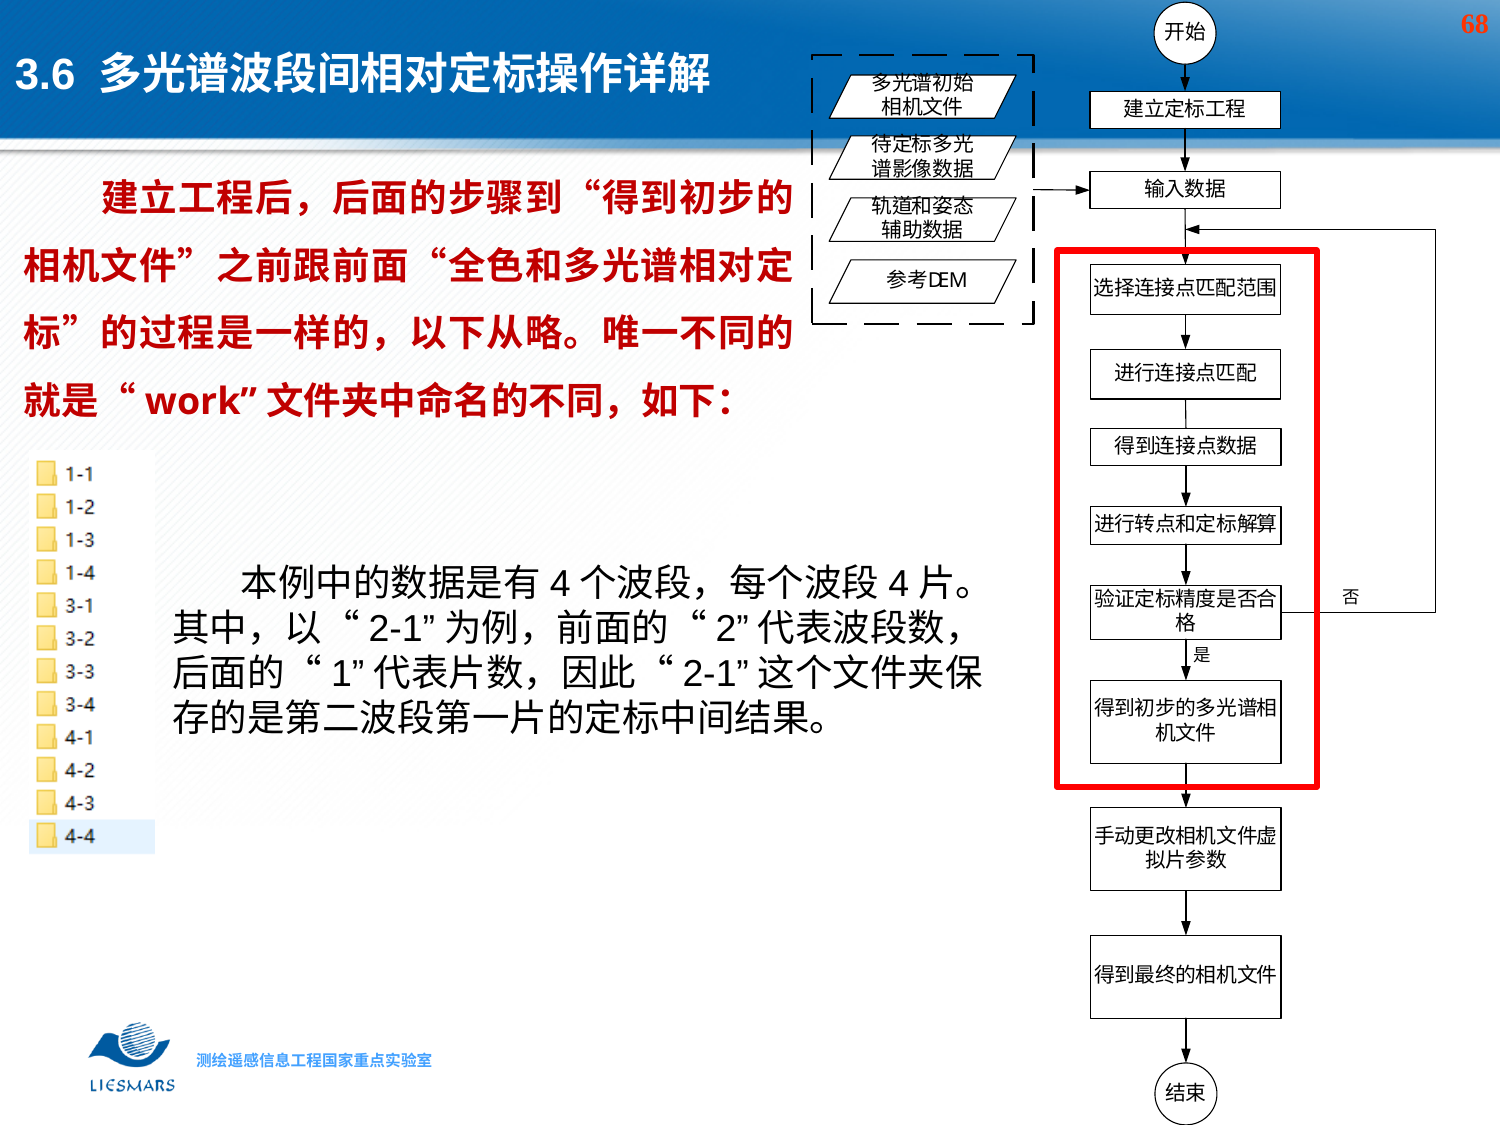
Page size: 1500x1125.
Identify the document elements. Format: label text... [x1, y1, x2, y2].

text_box 本例中的数据是有4个波段，每个波段4片。其中，以“2-1”为例，前面的“2”代表波段数，后面的“1”代表片数，因此“2-1”这个文件夹保存的是第二波段第一片的定标中间结果。 [160, 551, 803, 747]
title 3.6 多光谱波段间相对定标操作详解 [0, 18, 803, 126]
picture [0, 0, 1500, 1125]
text_box [247, 1054, 252, 1062]
text_box [280, 1054, 285, 1062]
text_box [207, 1053, 211, 1065]
text_box 建立工程后，后面的步骤到“得到初步的相机文件”之前跟前面“全色和多光谱相对定标”的过程是一样的，以下从略。唯一不同的就是“work”文件夹中命名的不同，如下： [8, 144, 803, 429]
